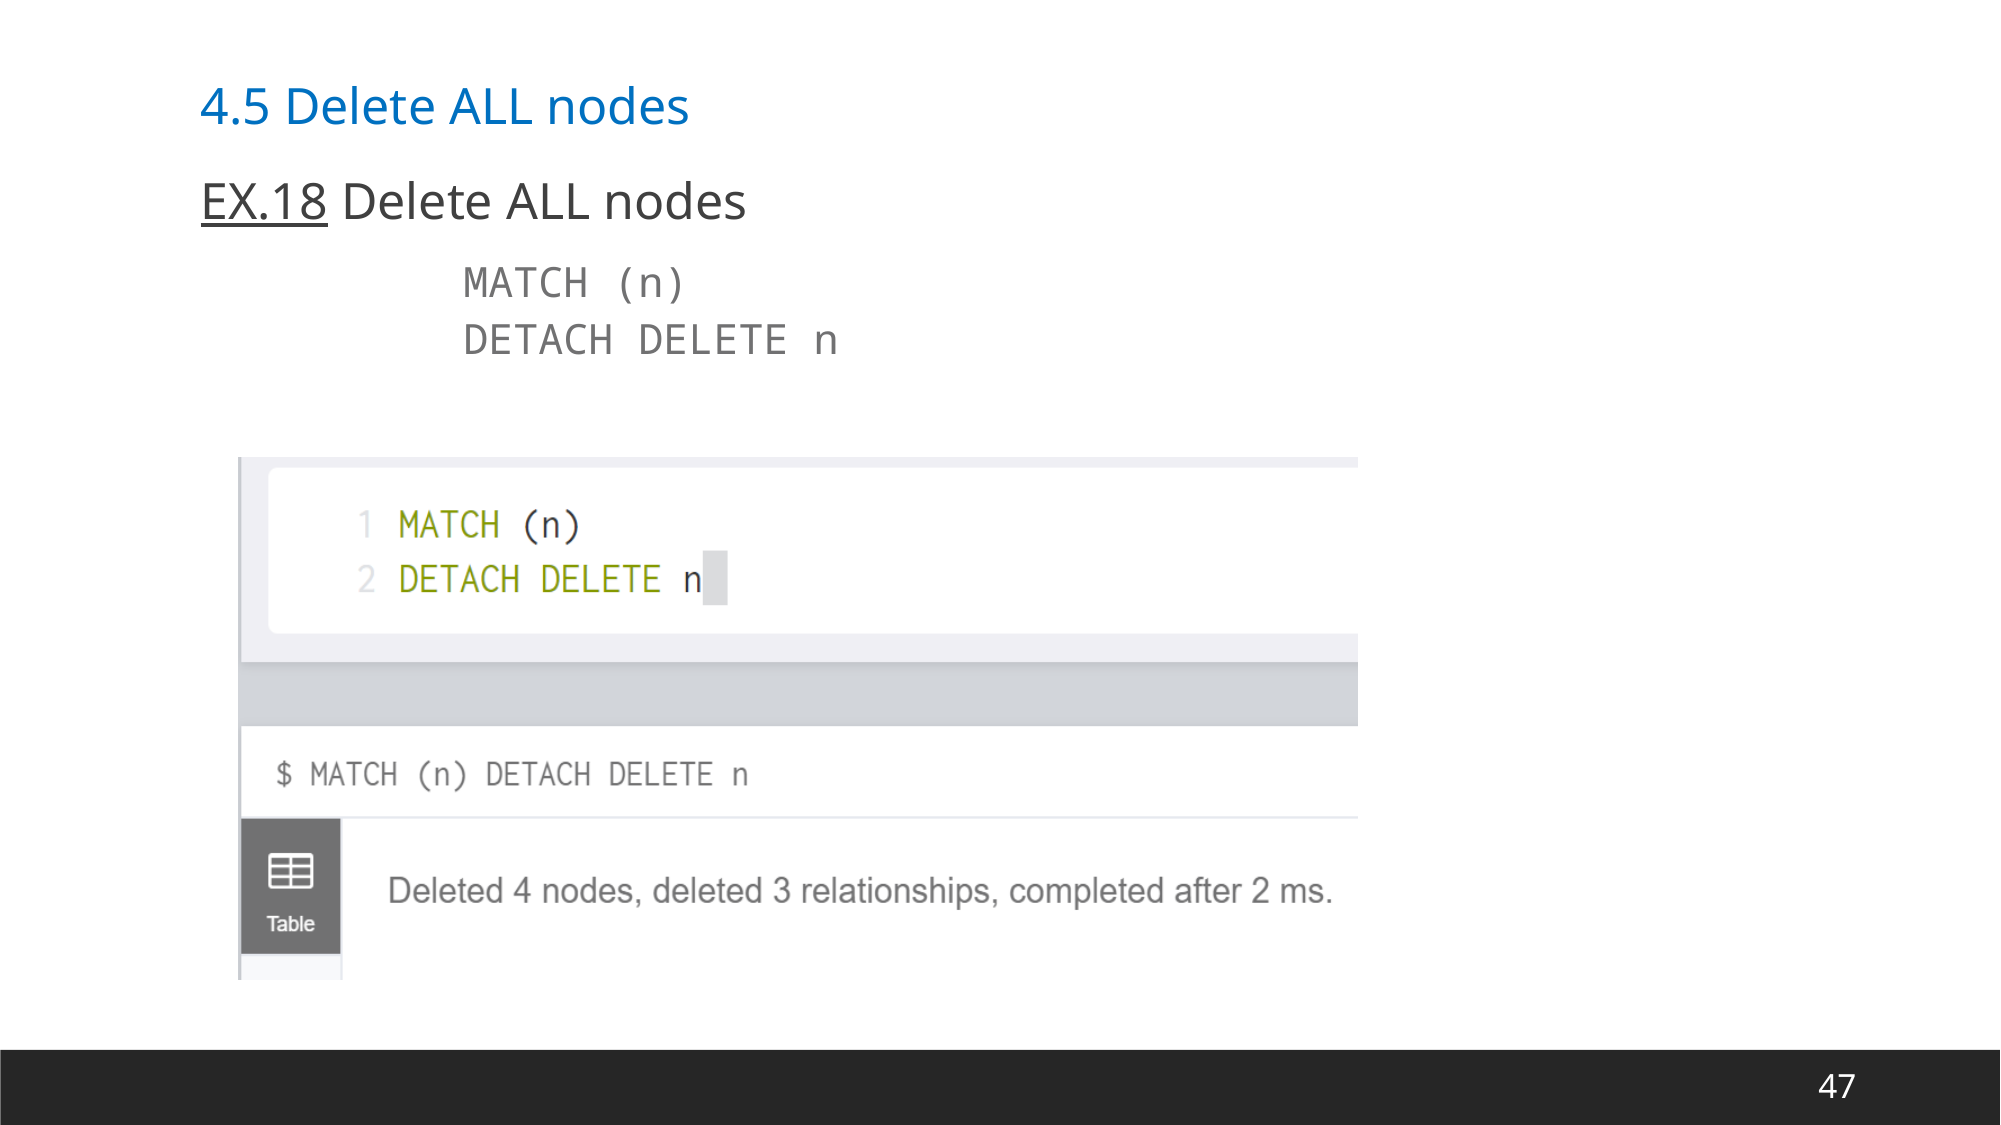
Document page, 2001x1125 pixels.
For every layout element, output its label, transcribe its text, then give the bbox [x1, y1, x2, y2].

slide_number 47 [1803, 1057, 1932, 1118]
text_box MATCH (n) DETACH DELETE n [298, 240, 2000, 371]
picture [237, 457, 1358, 981]
list 4.5 Delete ALL nodes EX.18 Delete ALL nodes [185, 60, 1836, 678]
